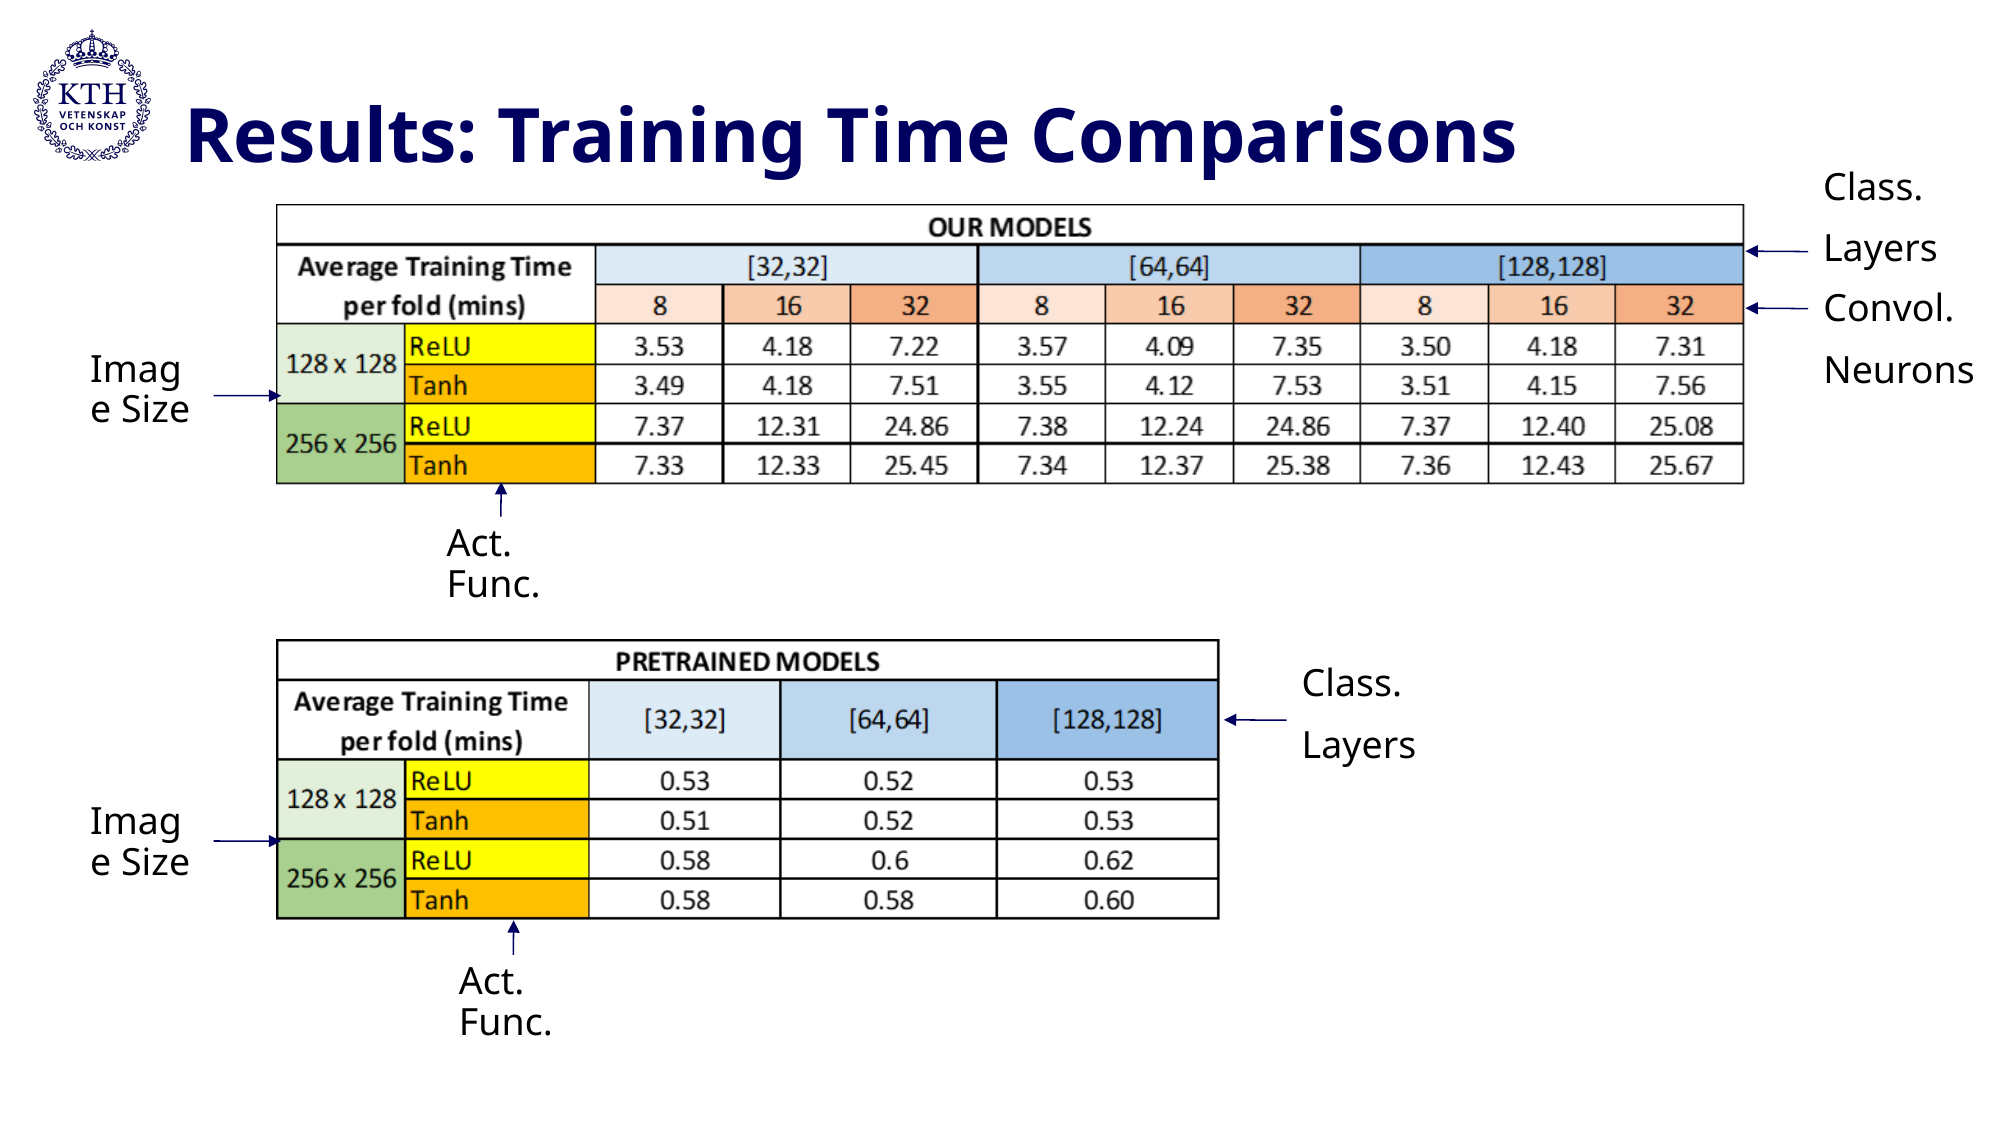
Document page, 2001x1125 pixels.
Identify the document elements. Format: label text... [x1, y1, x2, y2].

picture [276, 638, 1221, 921]
list Image Size [75, 794, 214, 901]
list Act. Func. [431, 516, 571, 623]
picture [33, 29, 151, 161]
title Results: Training Time Comparisons [169, 87, 1973, 181]
list Class. Layers [1286, 656, 1435, 784]
list Image Size [75, 342, 214, 449]
list Act. Func. [444, 954, 583, 1061]
list Class. Layers [1808, 160, 1956, 281]
picture [276, 204, 1746, 487]
list Convol. Neurons [1808, 281, 2000, 409]
